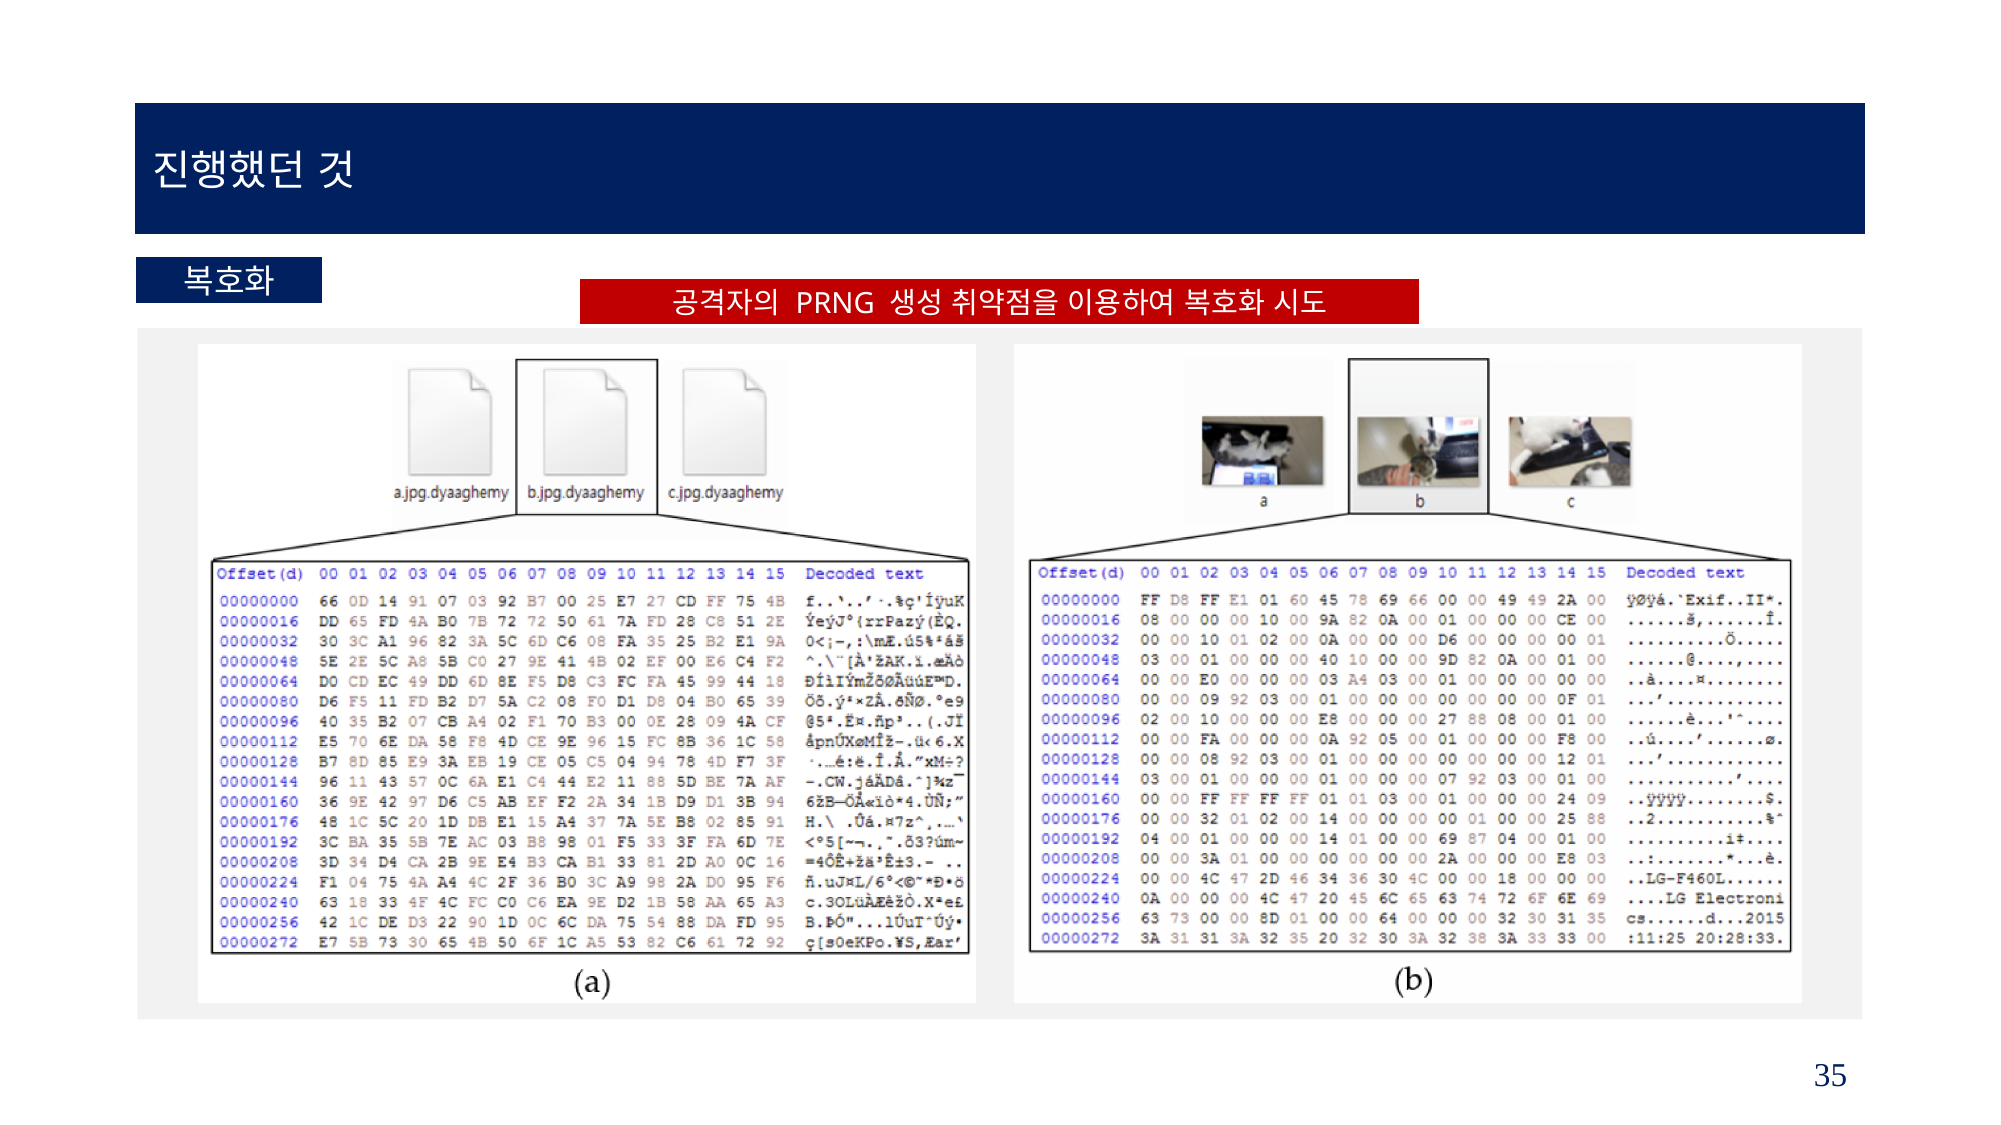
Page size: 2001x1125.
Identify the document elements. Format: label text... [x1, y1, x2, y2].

text_box 공격자의 PRNG 생성 취약점을 이용하여 복호화 시도 [580, 279, 1419, 324]
text_box 진행했던 것 [136, 104, 1863, 233]
text_box [136, 327, 1863, 1021]
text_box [198, 344, 1802, 1003]
slide_number 35 [1412, 1042, 1863, 1103]
text_box 복호화 [136, 257, 322, 303]
